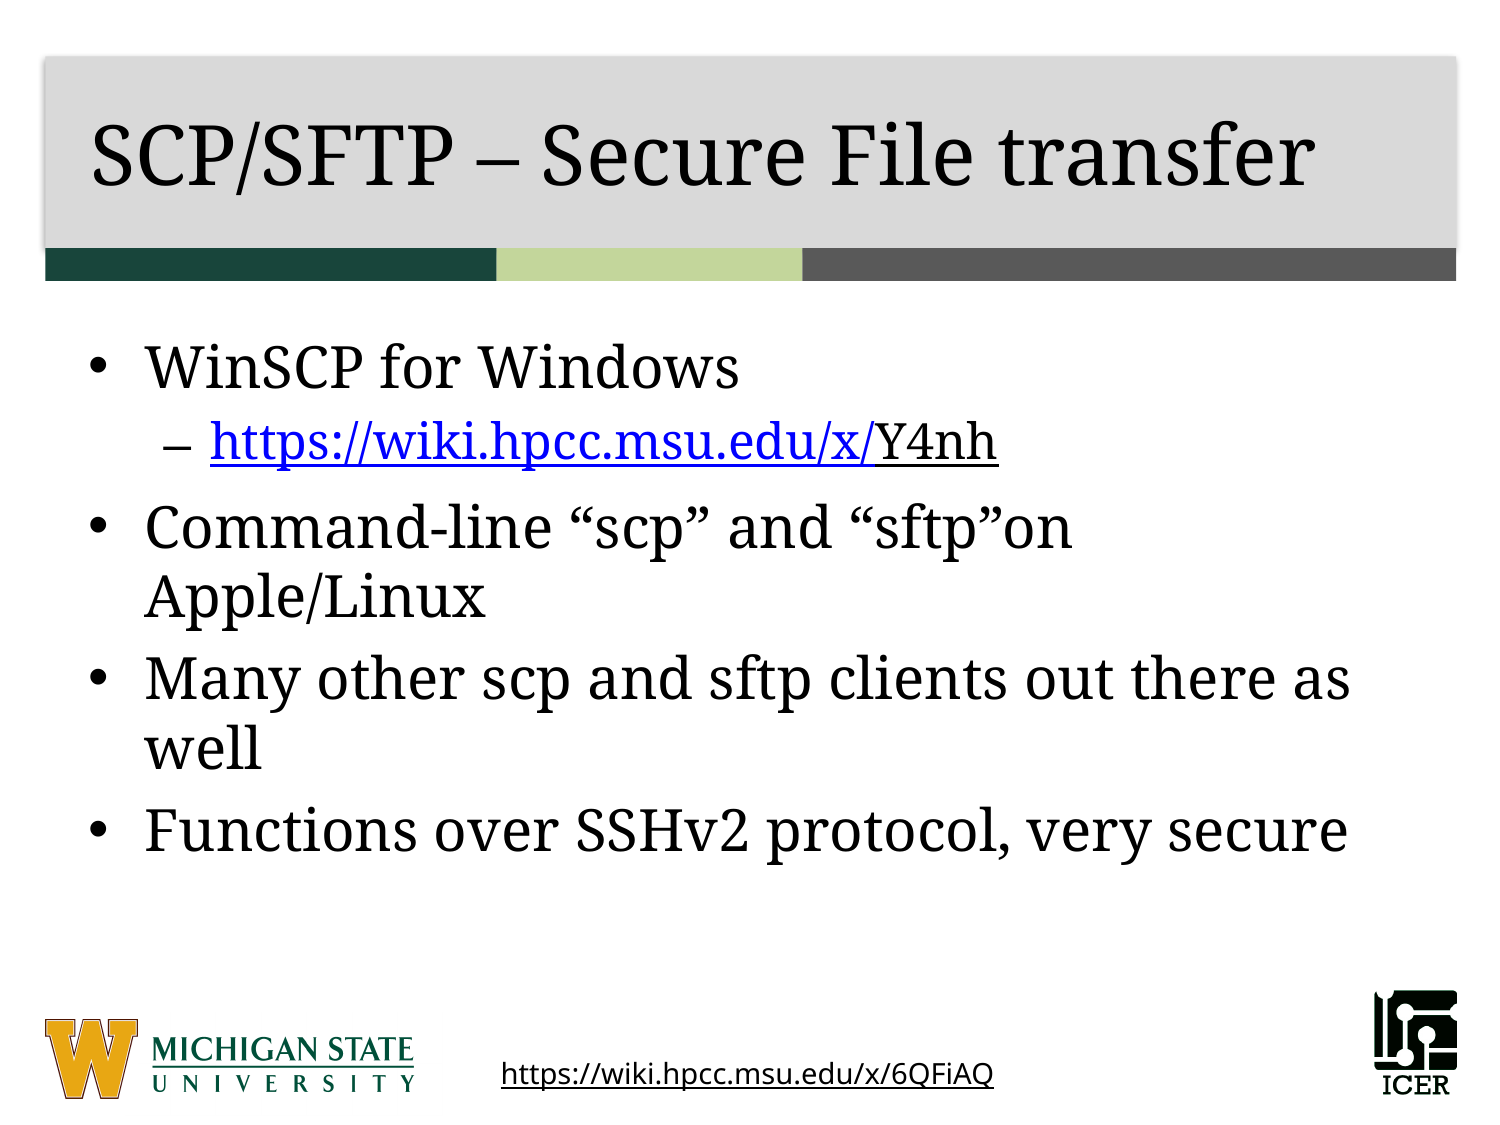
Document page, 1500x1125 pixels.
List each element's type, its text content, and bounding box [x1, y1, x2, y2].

list WinSCP for Windows https://wiki.hpcc.msu.edu/x/Y4nh Command-line “scp” and “sftp”on Apple/Linux Many other scp and sftp clients out there as well Functions over SSHv2 protocol, very secure [75, 322, 1425, 1000]
picture [1374, 990, 1457, 1095]
picture [45, 1012, 443, 1116]
title SCP/SFTP – Secure File transfer [75, 94, 1425, 282]
